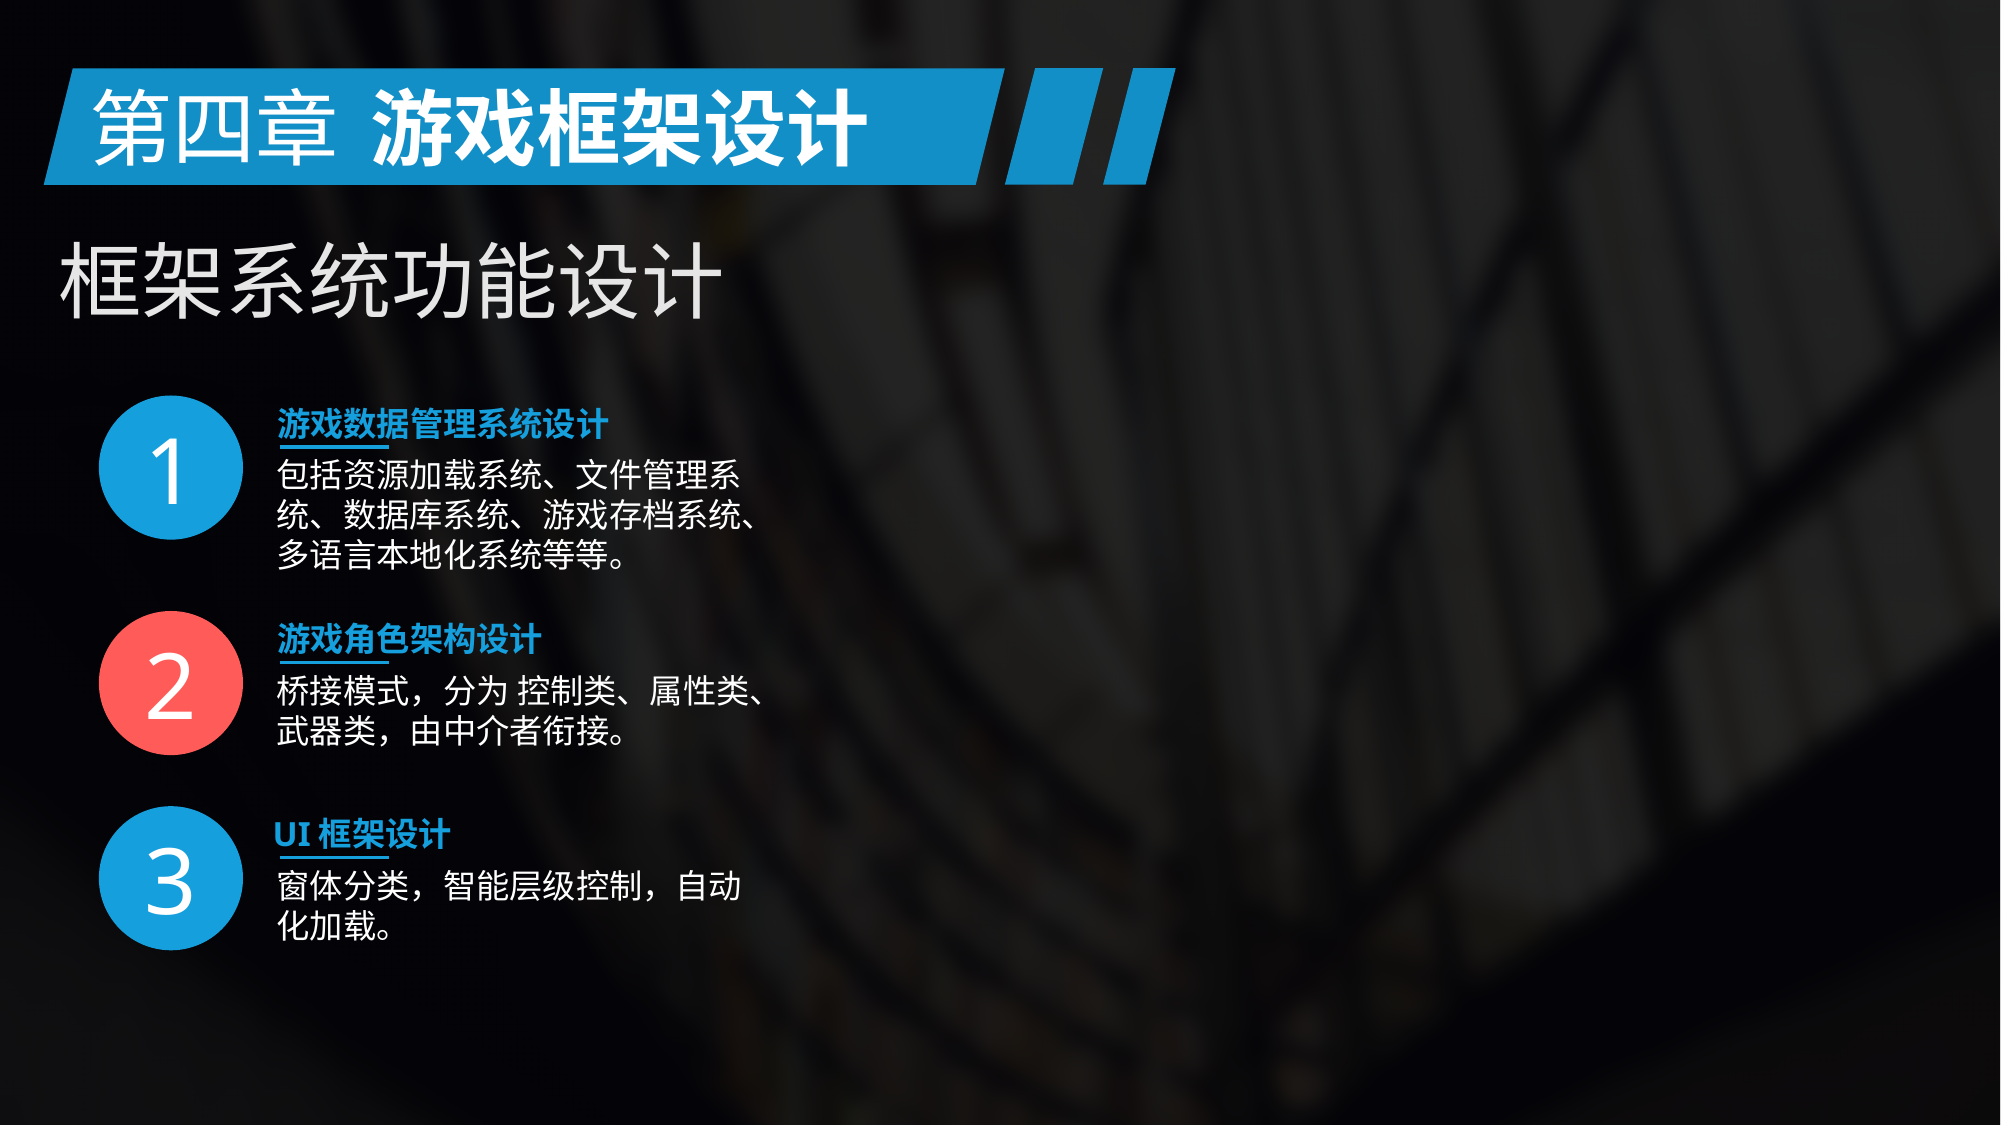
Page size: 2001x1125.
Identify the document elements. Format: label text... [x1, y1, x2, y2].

text_box 游戏数据管理系统设计 [262, 395, 625, 451]
text_box 桥接模式，分为 控制类、属性类、武器类，由中介者衔接。 [262, 662, 790, 758]
text_box UI框架设计 [257, 806, 467, 861]
text_box 游戏角色架构设计 [262, 610, 559, 666]
text_box 1 [97, 394, 245, 541]
text_box 窗体分类，智能层级控制，自动化加载。 [262, 857, 790, 953]
text_box [1003, 67, 1105, 186]
text_box [42, 67, 1007, 186]
text_box 框架系统功能设计 [44, 221, 740, 337]
text_box [1101, 67, 1178, 186]
text_box 包括资源加载系统、文件管理系统、数据库系统、游戏存档系统、多语言本地化系统等等。 [262, 447, 790, 582]
text_box 游戏框架设计 [355, 68, 886, 184]
text_box 第四章 [74, 68, 354, 184]
text_box 3 [97, 805, 245, 952]
text_box 2 [97, 609, 245, 757]
